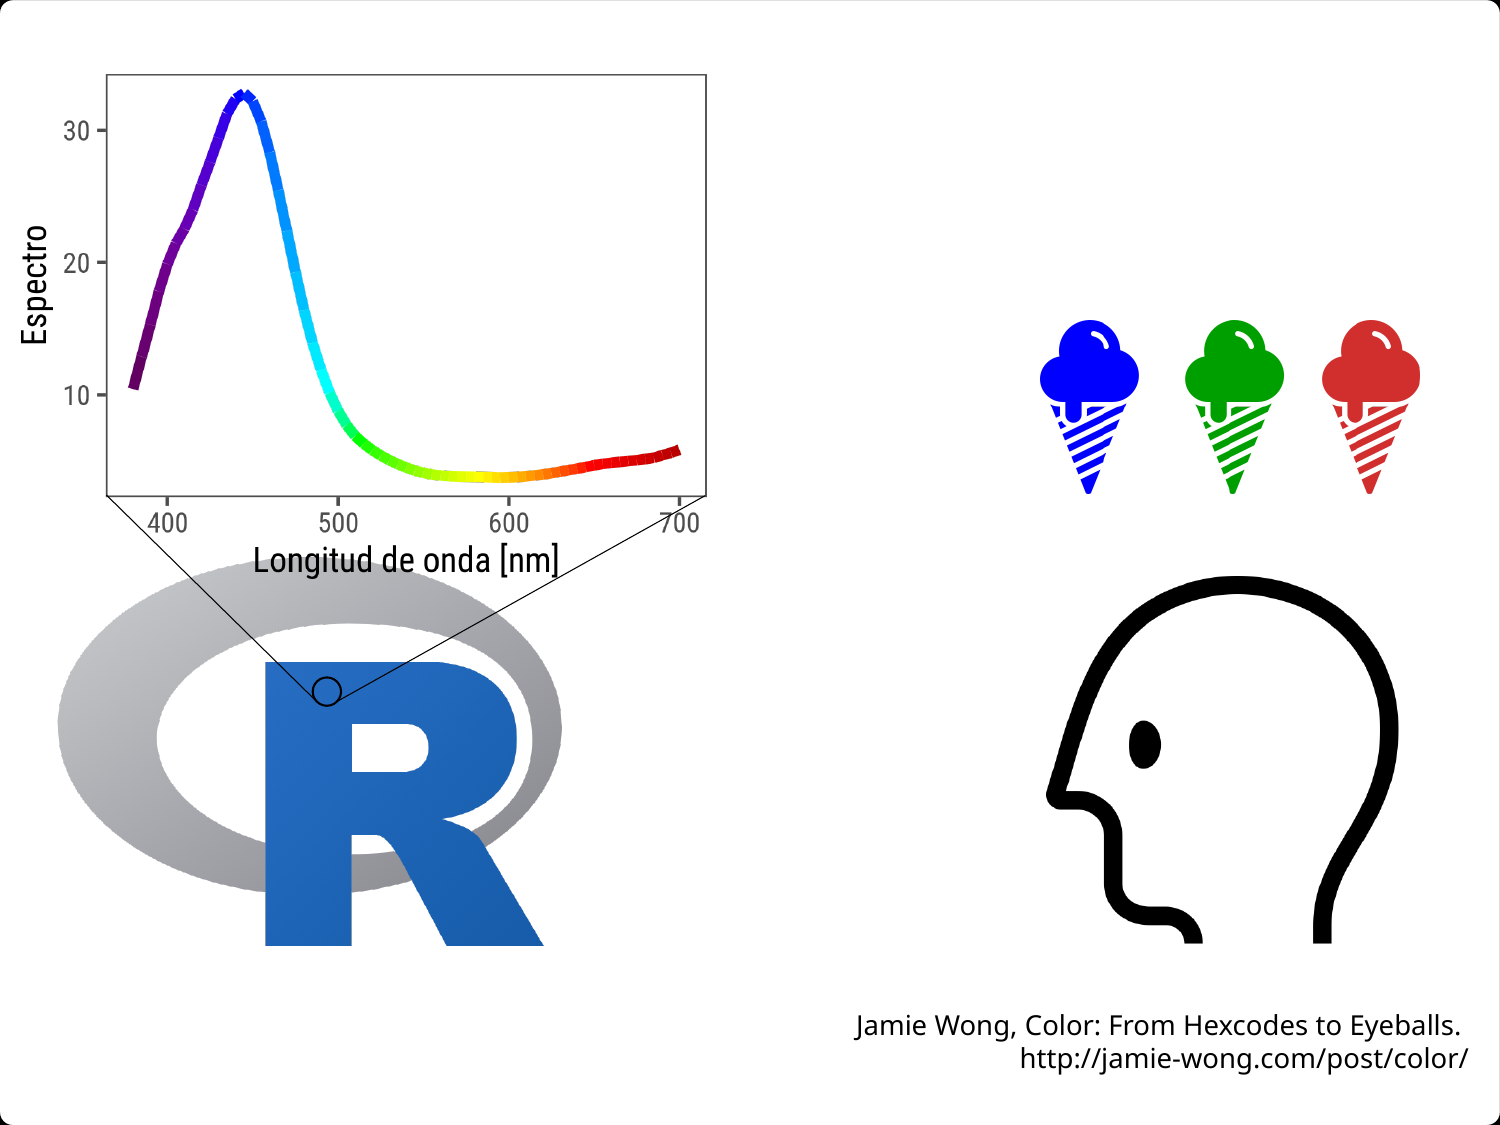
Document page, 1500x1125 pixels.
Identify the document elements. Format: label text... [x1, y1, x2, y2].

picture [983, 555, 1461, 965]
text_box Jamie Wong, Color: From Hexcodes to Eyeballs. http://jamie-wong.com/post/color/ [0, 1000, 1484, 1082]
picture [3, 56, 724, 947]
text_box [336, 495, 706, 702]
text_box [106, 495, 317, 702]
picture [1040, 320, 1420, 494]
